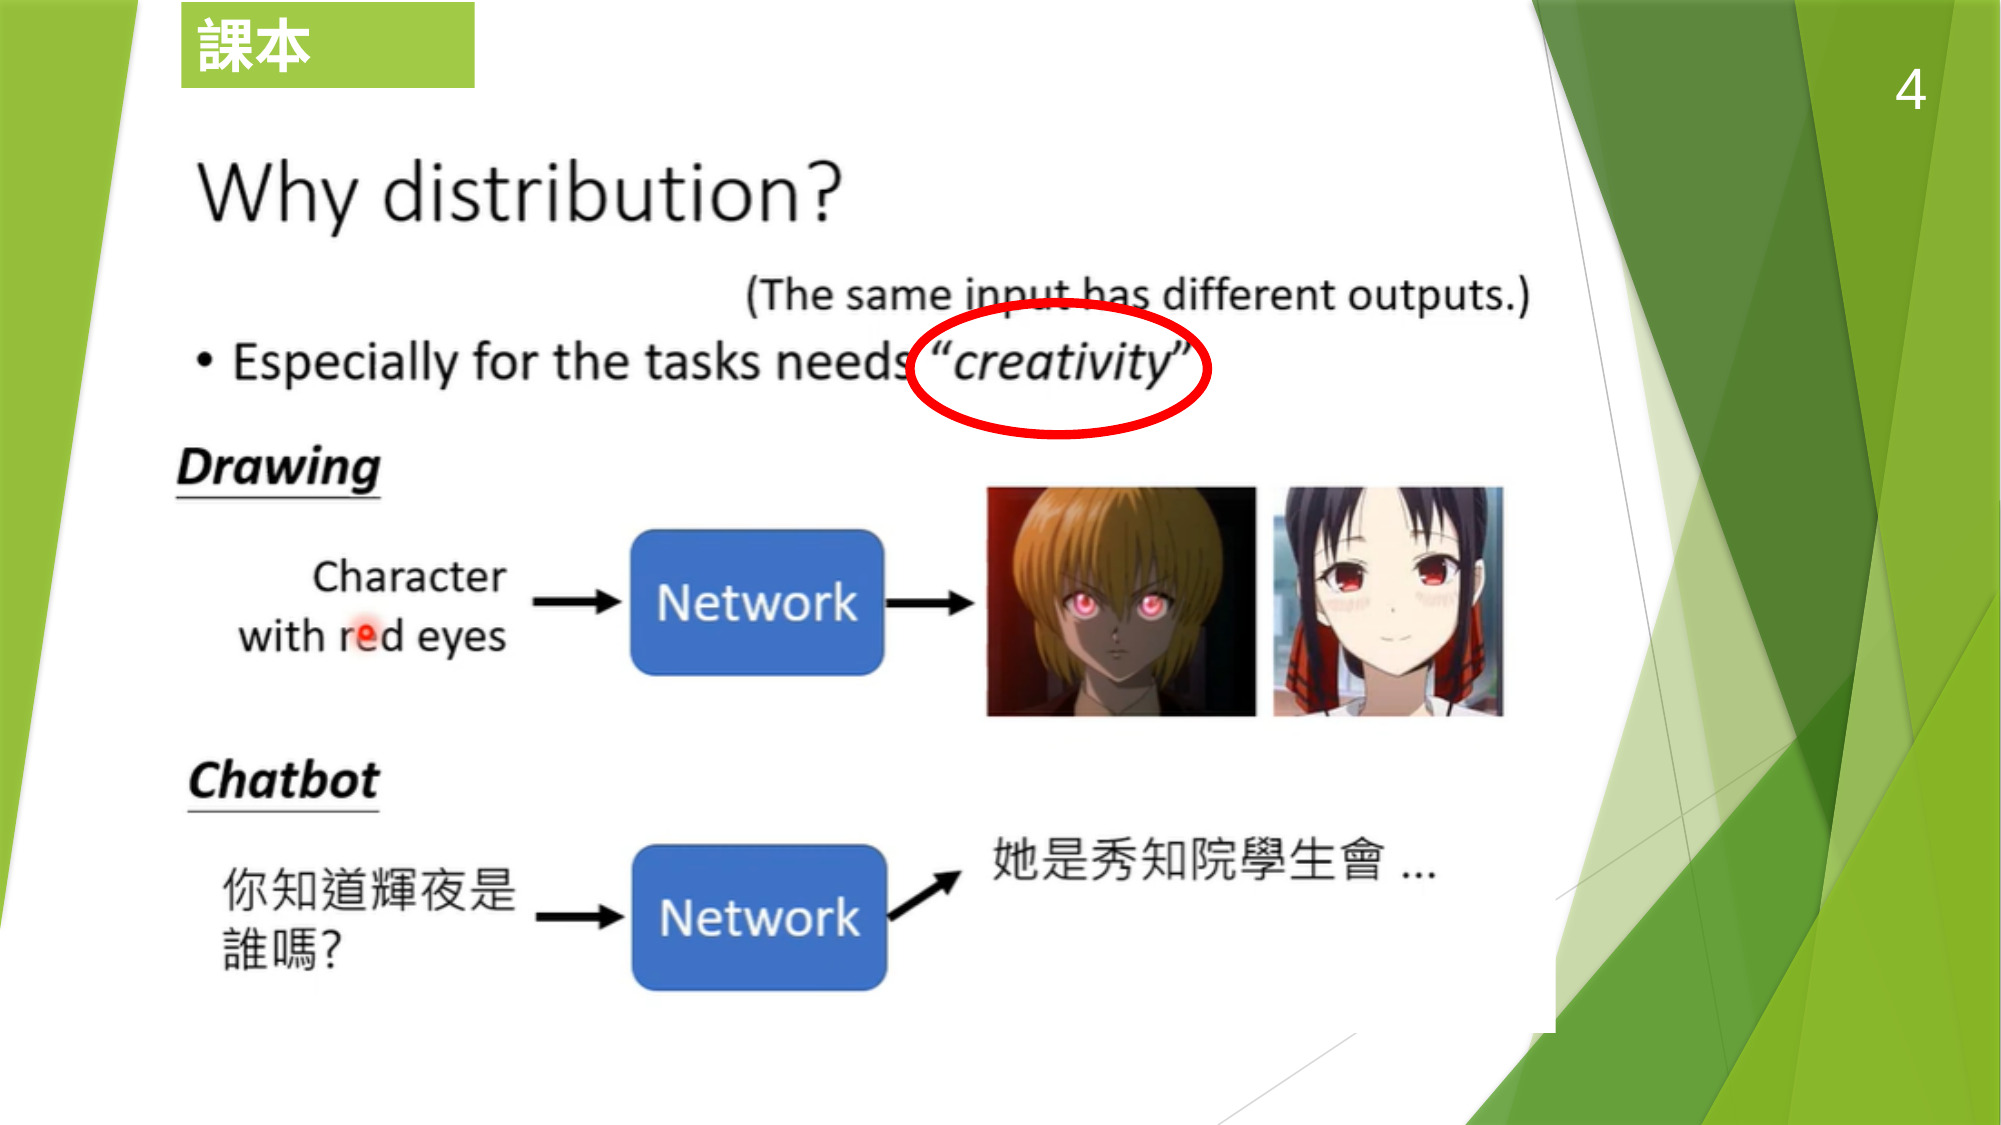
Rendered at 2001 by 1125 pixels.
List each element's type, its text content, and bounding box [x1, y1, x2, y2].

picture [140, 117, 1556, 1034]
text_box 4 [1880, 43, 1943, 129]
text_box 課本P.316 [181, 2, 475, 88]
